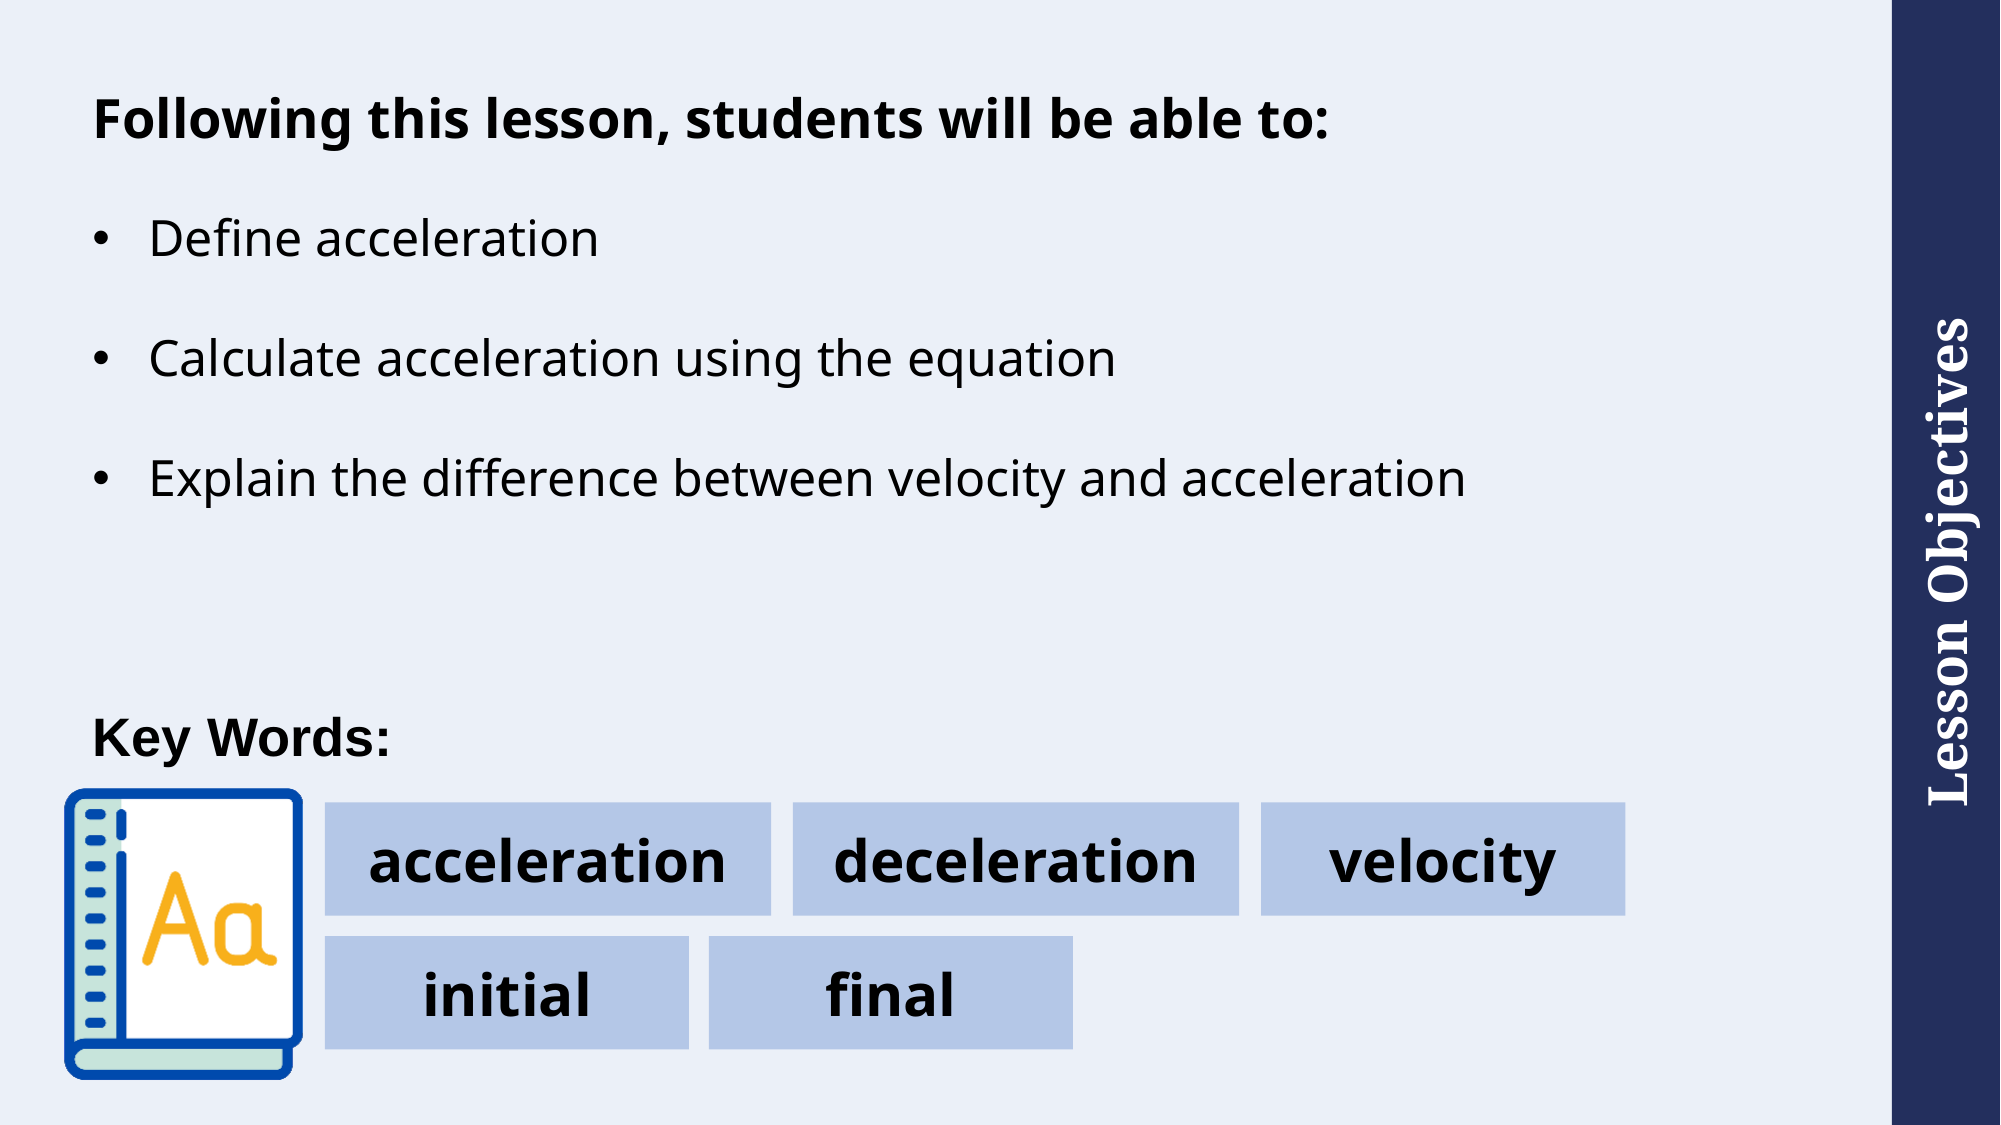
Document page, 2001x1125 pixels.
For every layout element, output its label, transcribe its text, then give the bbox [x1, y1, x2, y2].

text_box Following this lesson, students will be able to: [77, 84, 1428, 203]
text_box initial [406, 935, 690, 1050]
text_box acceleration [406, 801, 772, 917]
text_box deceleration [792, 801, 1240, 917]
text_box final [708, 935, 1074, 1050]
picture [0, 777, 406, 1095]
text_box velocity [1260, 801, 1626, 917]
text_box Key Words: [77, 702, 1428, 821]
